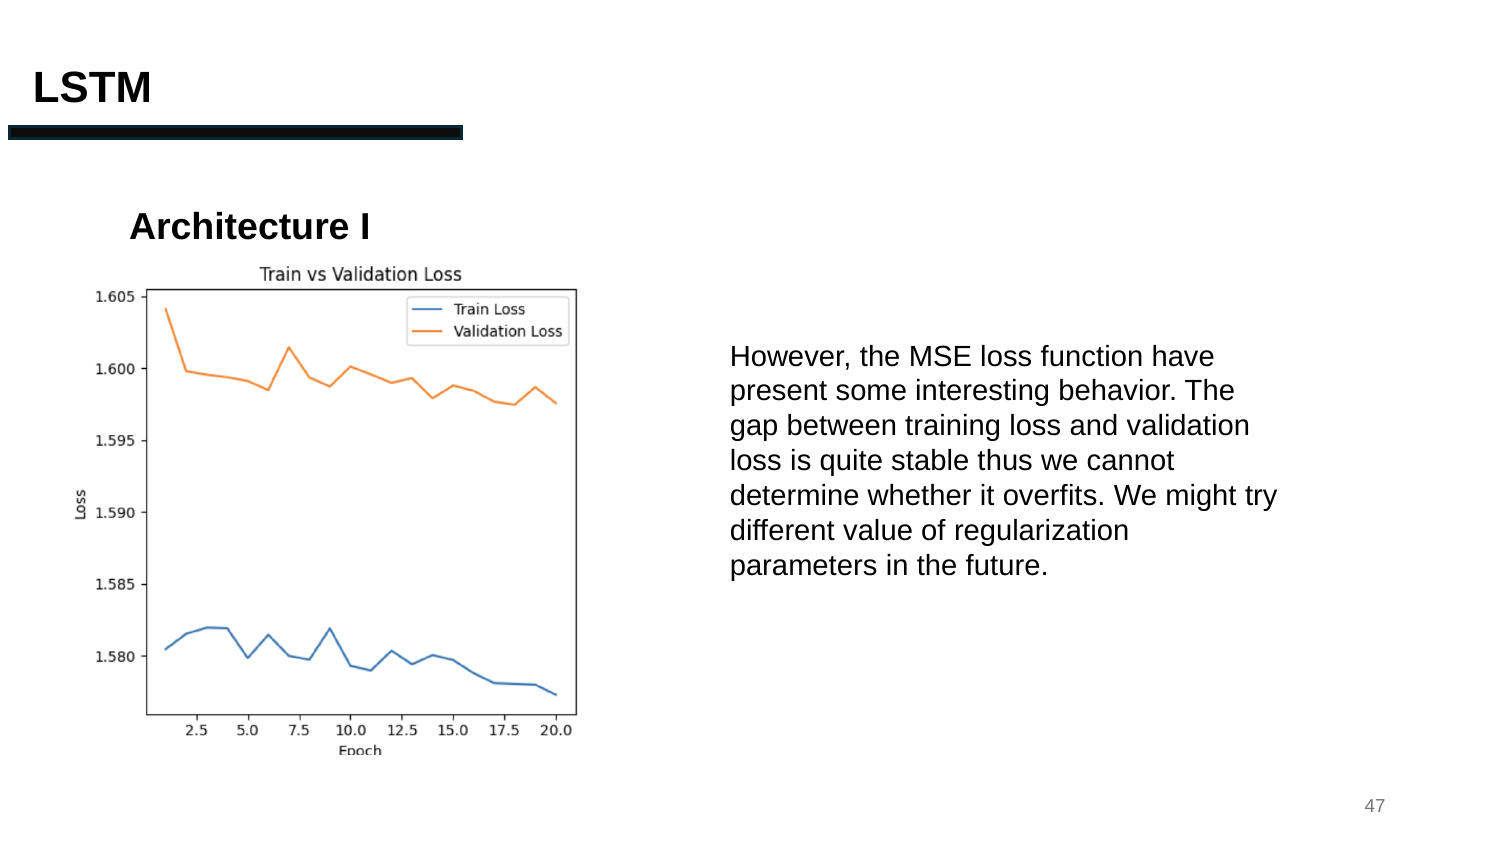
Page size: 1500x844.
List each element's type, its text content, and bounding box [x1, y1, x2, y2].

slide_number 47 [1059, 782, 1397, 827]
text_box However, the MSE loss function have present some interesting behavior. The gap between training loss and validation loss is quite stable thus we cannot determine whether it overfits. We might try different value of regularization parameters in the future. [718, 331, 1293, 588]
picture [55, 253, 588, 755]
text_box [9, 126, 462, 139]
text_box LSTM [21, 52, 474, 117]
text_box Architecture I [117, 196, 474, 252]
